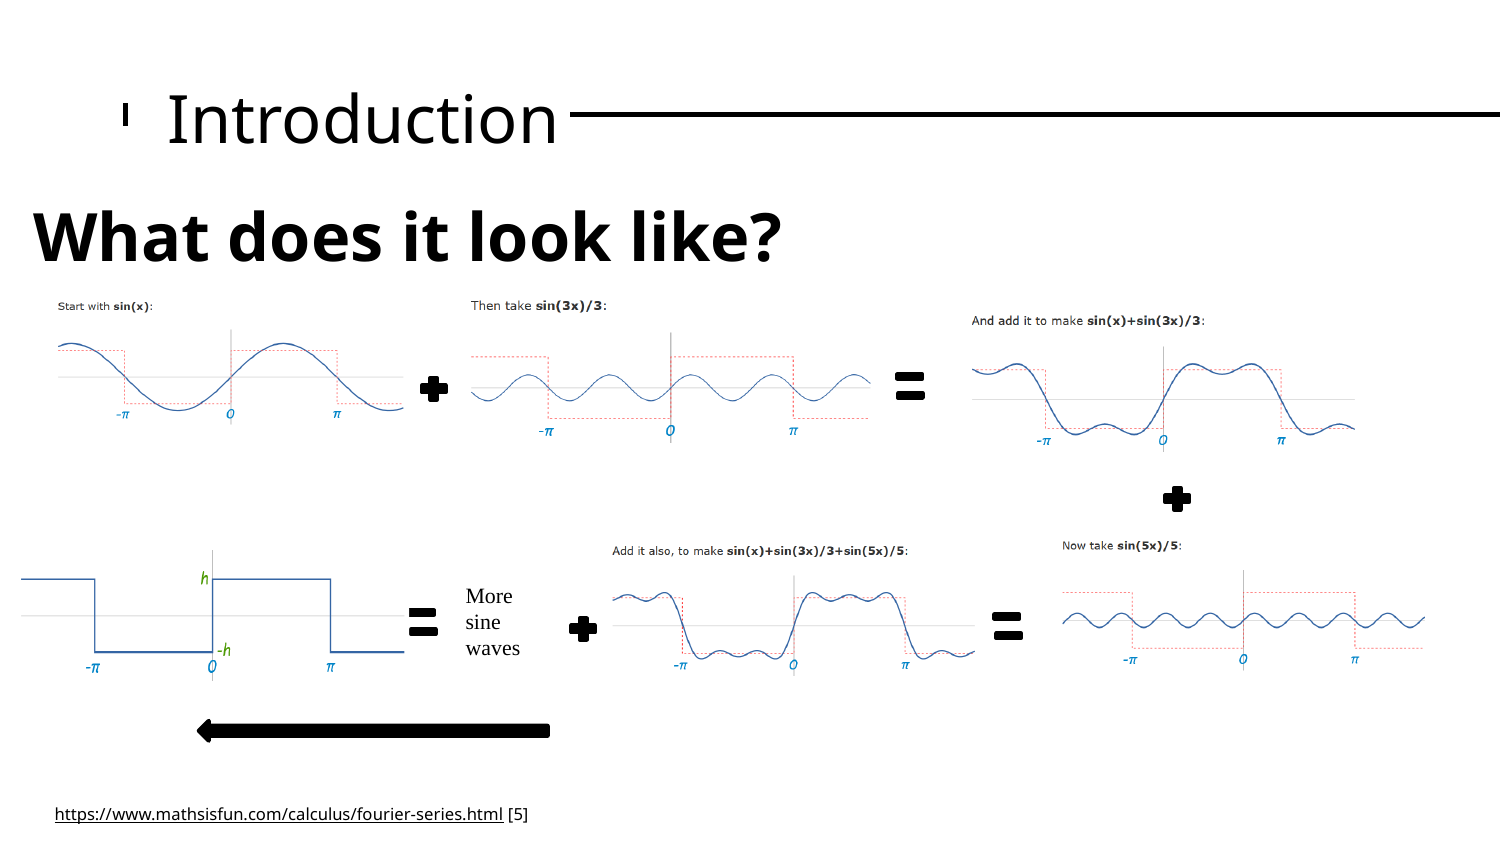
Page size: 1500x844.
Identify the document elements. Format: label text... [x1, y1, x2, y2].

text_box [435, 376, 445, 402]
picture [42, 286, 430, 437]
text_box [896, 391, 925, 400]
text_box [414, 608, 436, 617]
text_box [569, 616, 597, 642]
title Introduction [152, 61, 1382, 156]
text_box [992, 612, 1021, 621]
list https://www.mathsisfun.com/calculus/fourier-series.html [5] [39, 789, 619, 842]
text_box [414, 627, 438, 636]
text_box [113, 103, 138, 127]
text_box [196, 718, 550, 743]
text_box [1163, 486, 1191, 512]
picture [965, 304, 1365, 472]
text_box More sine waves [450, 579, 550, 662]
picture [450, 285, 887, 461]
text_box [994, 631, 1023, 640]
picture [604, 539, 976, 681]
picture [1058, 527, 1432, 683]
text_box [895, 372, 924, 381]
text_box What does it look like? [18, 179, 846, 277]
picture [13, 537, 410, 696]
